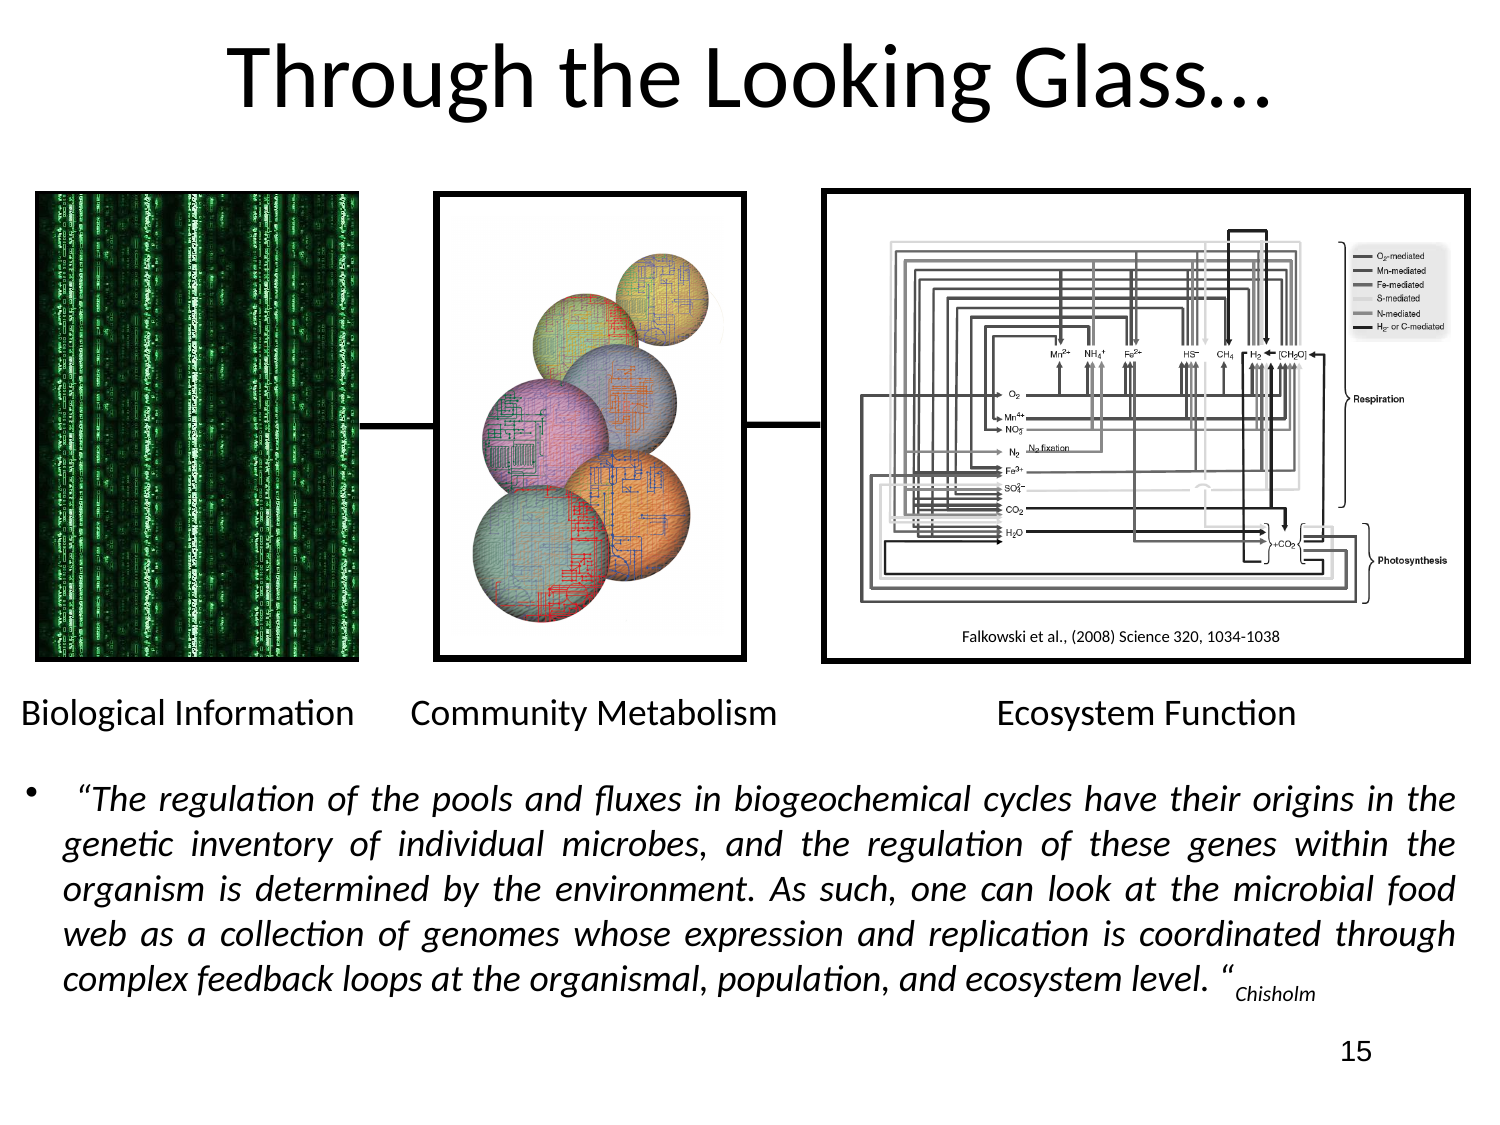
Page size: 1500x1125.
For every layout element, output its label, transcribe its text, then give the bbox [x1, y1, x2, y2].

text_box [436, 193, 745, 659]
picture [32, 194, 359, 658]
text_box Community Metabolism [387, 680, 802, 740]
text_box Ecosystem Function [940, 680, 1354, 740]
text_box “The regulation of the pools and fluxes in biogeochemical cycles have their origins in the genetic inventory of individual microbes, and the regulation of these genes within the organism is determined by the environment. As such, one can look at the microbial food web as a collection of genomes whose expression and replication is coordinated through complex feedback loops at the organismal, population, and ecosystem level. “Chisholm [10, 776, 1473, 1004]
text_box Through the Looking Glass… [0, 15, 1500, 126]
text_box [824, 191, 1468, 661]
text_box Biological Information [5, 680, 370, 740]
slide_number 15 [1074, 1024, 1388, 1101]
picture [450, 216, 724, 637]
text_box Falkowski et al., (2008) Science 320, 1034-1038 [845, 618, 1398, 654]
picture [835, 223, 1461, 608]
